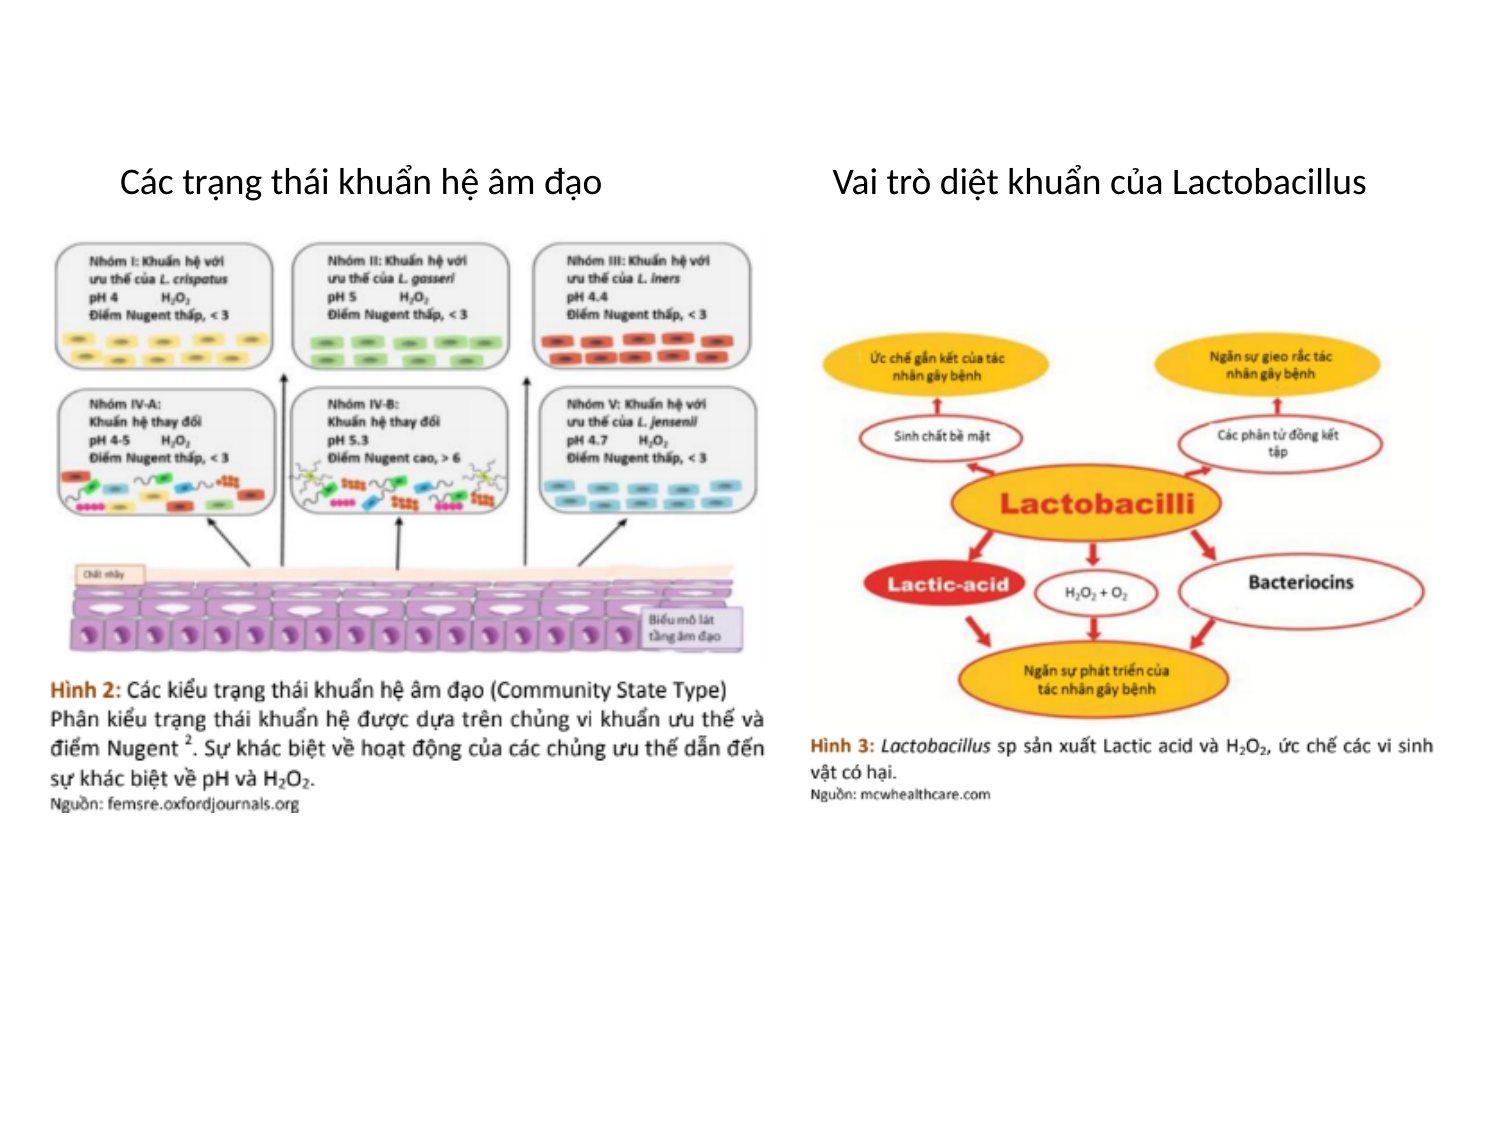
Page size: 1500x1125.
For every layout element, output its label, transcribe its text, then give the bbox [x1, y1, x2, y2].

text_box Các trạng thái khuẩn hệ âm đạo [112, 149, 650, 210]
text_box Vai trò diệt khuẩn của Lactobacillus [825, 149, 1400, 210]
picture [12, 212, 1463, 818]
